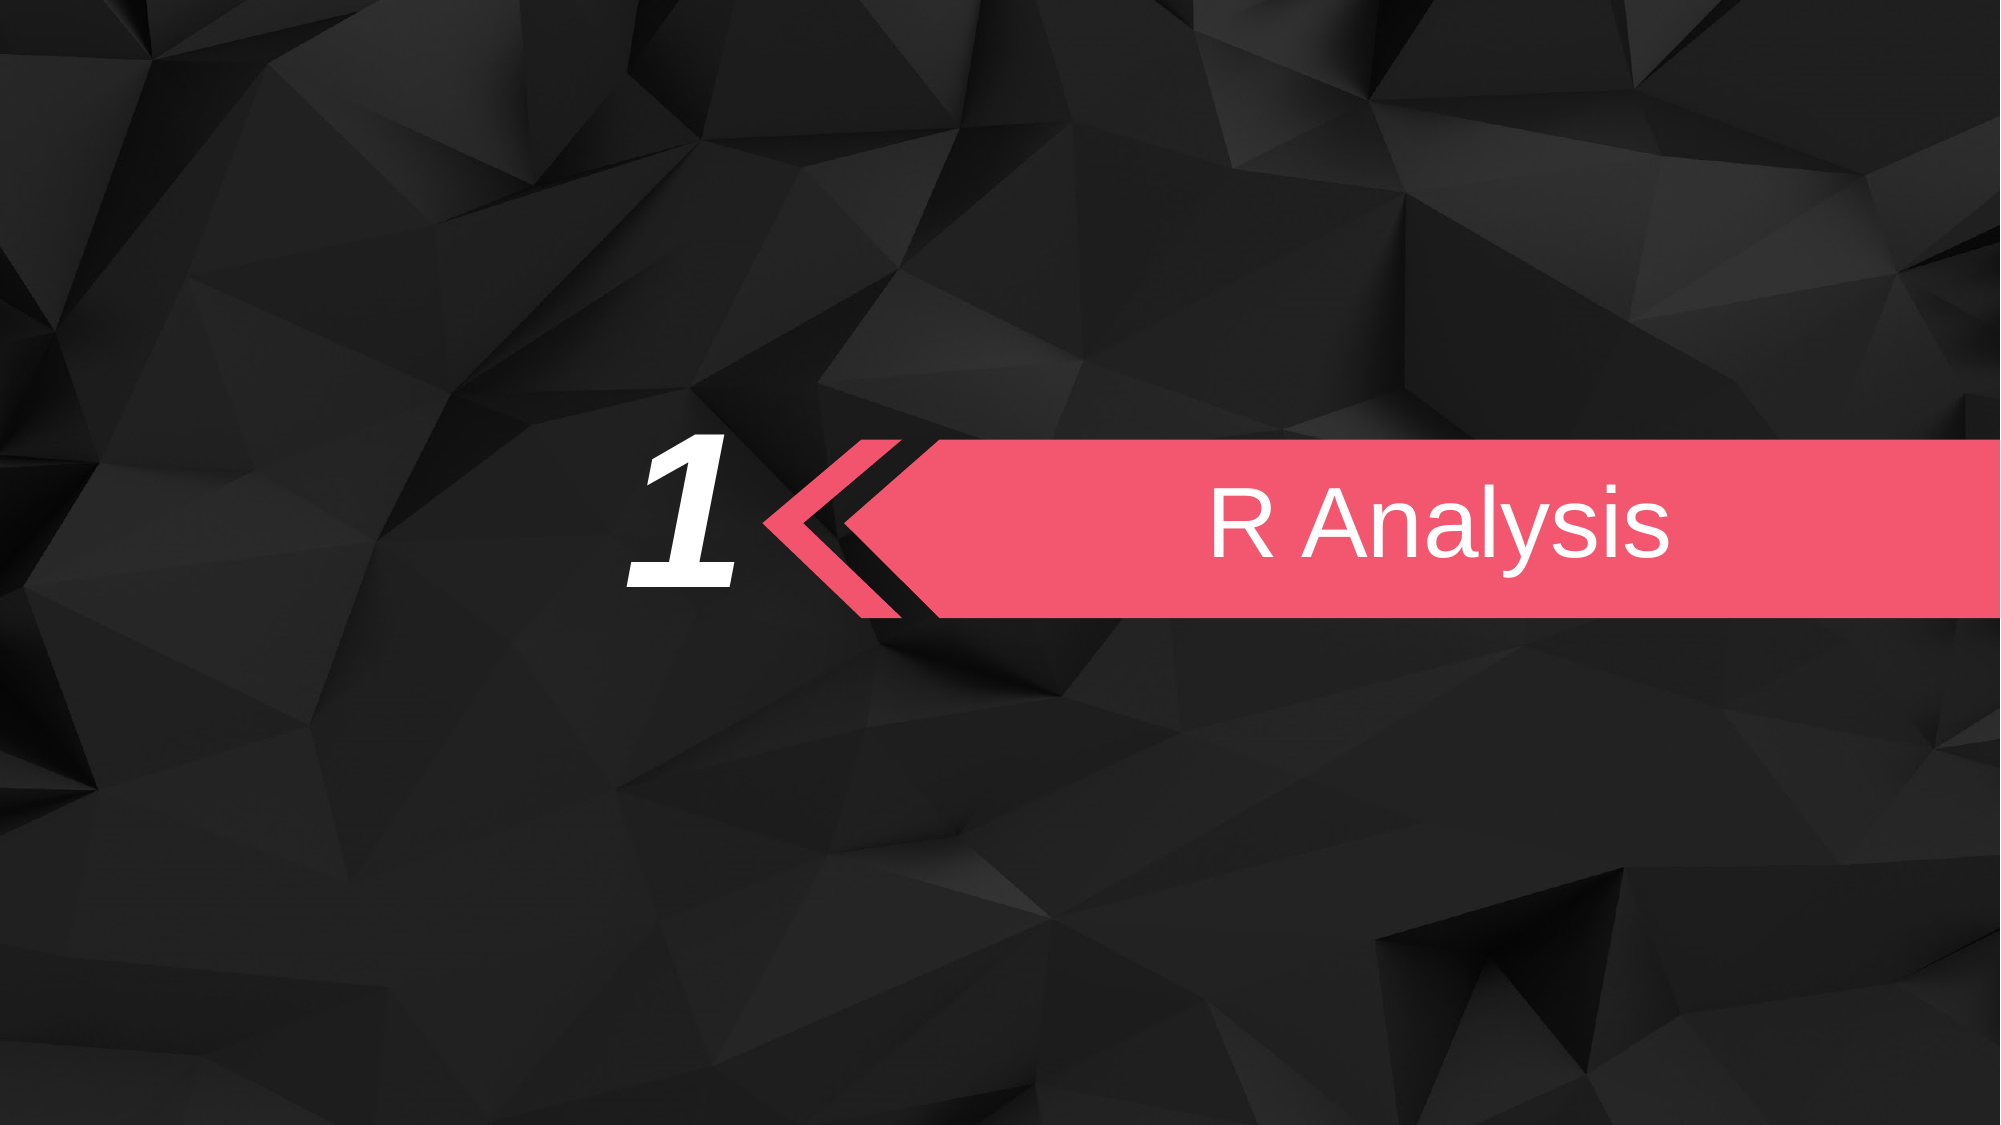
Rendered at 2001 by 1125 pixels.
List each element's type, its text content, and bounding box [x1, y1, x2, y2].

title R Analysis [844, 439, 2000, 618]
picture [805, 490, 844, 561]
picture [0, 0, 2000, 1125]
text_box 1 [324, 411, 747, 637]
